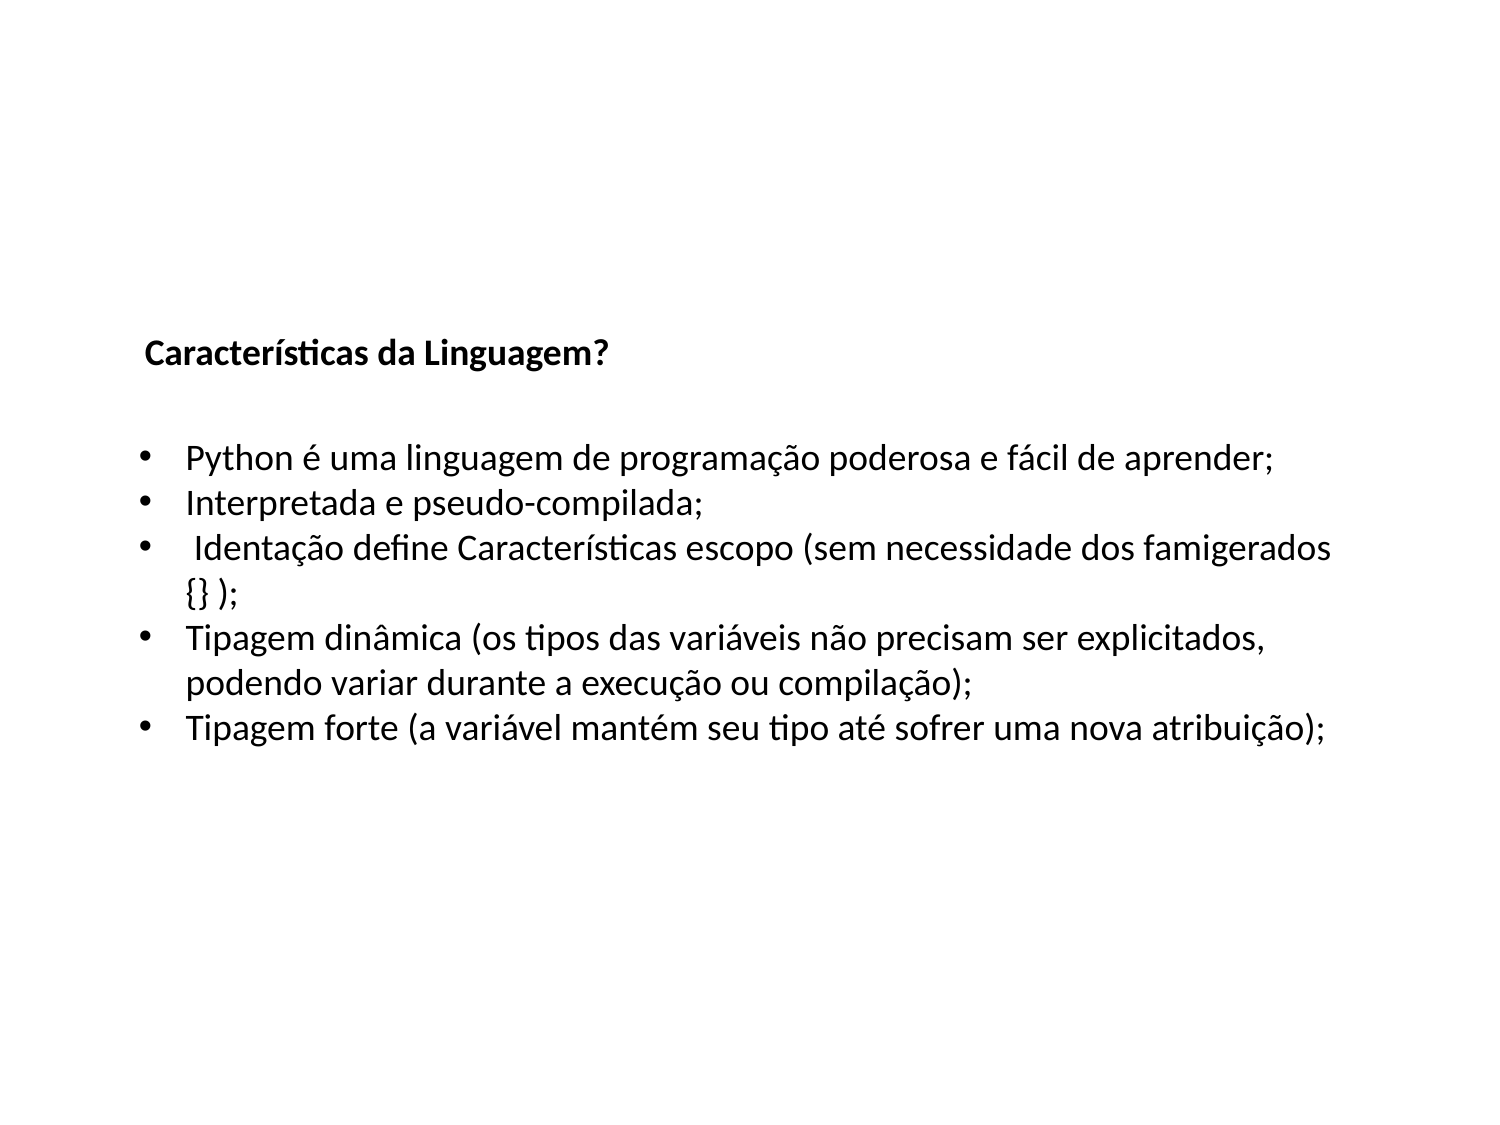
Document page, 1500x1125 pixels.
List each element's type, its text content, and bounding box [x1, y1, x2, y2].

text_box Características da Linguagem? [129, 320, 626, 381]
text_box Python é uma linguagem de programação poderosa e fácil de aprender; Interpretada e pseudo-compilada; Identação define Características escopo (sem necessidade dos famigerados {} ); Tipagem dinâmica (os tipos das variáveis não precisam ser explicitados, podendo variar durante a execução ou compilação); Tipagem forte (a variável mantém seu tipo até sofrer uma nova atribuição); [123, 425, 1376, 801]
